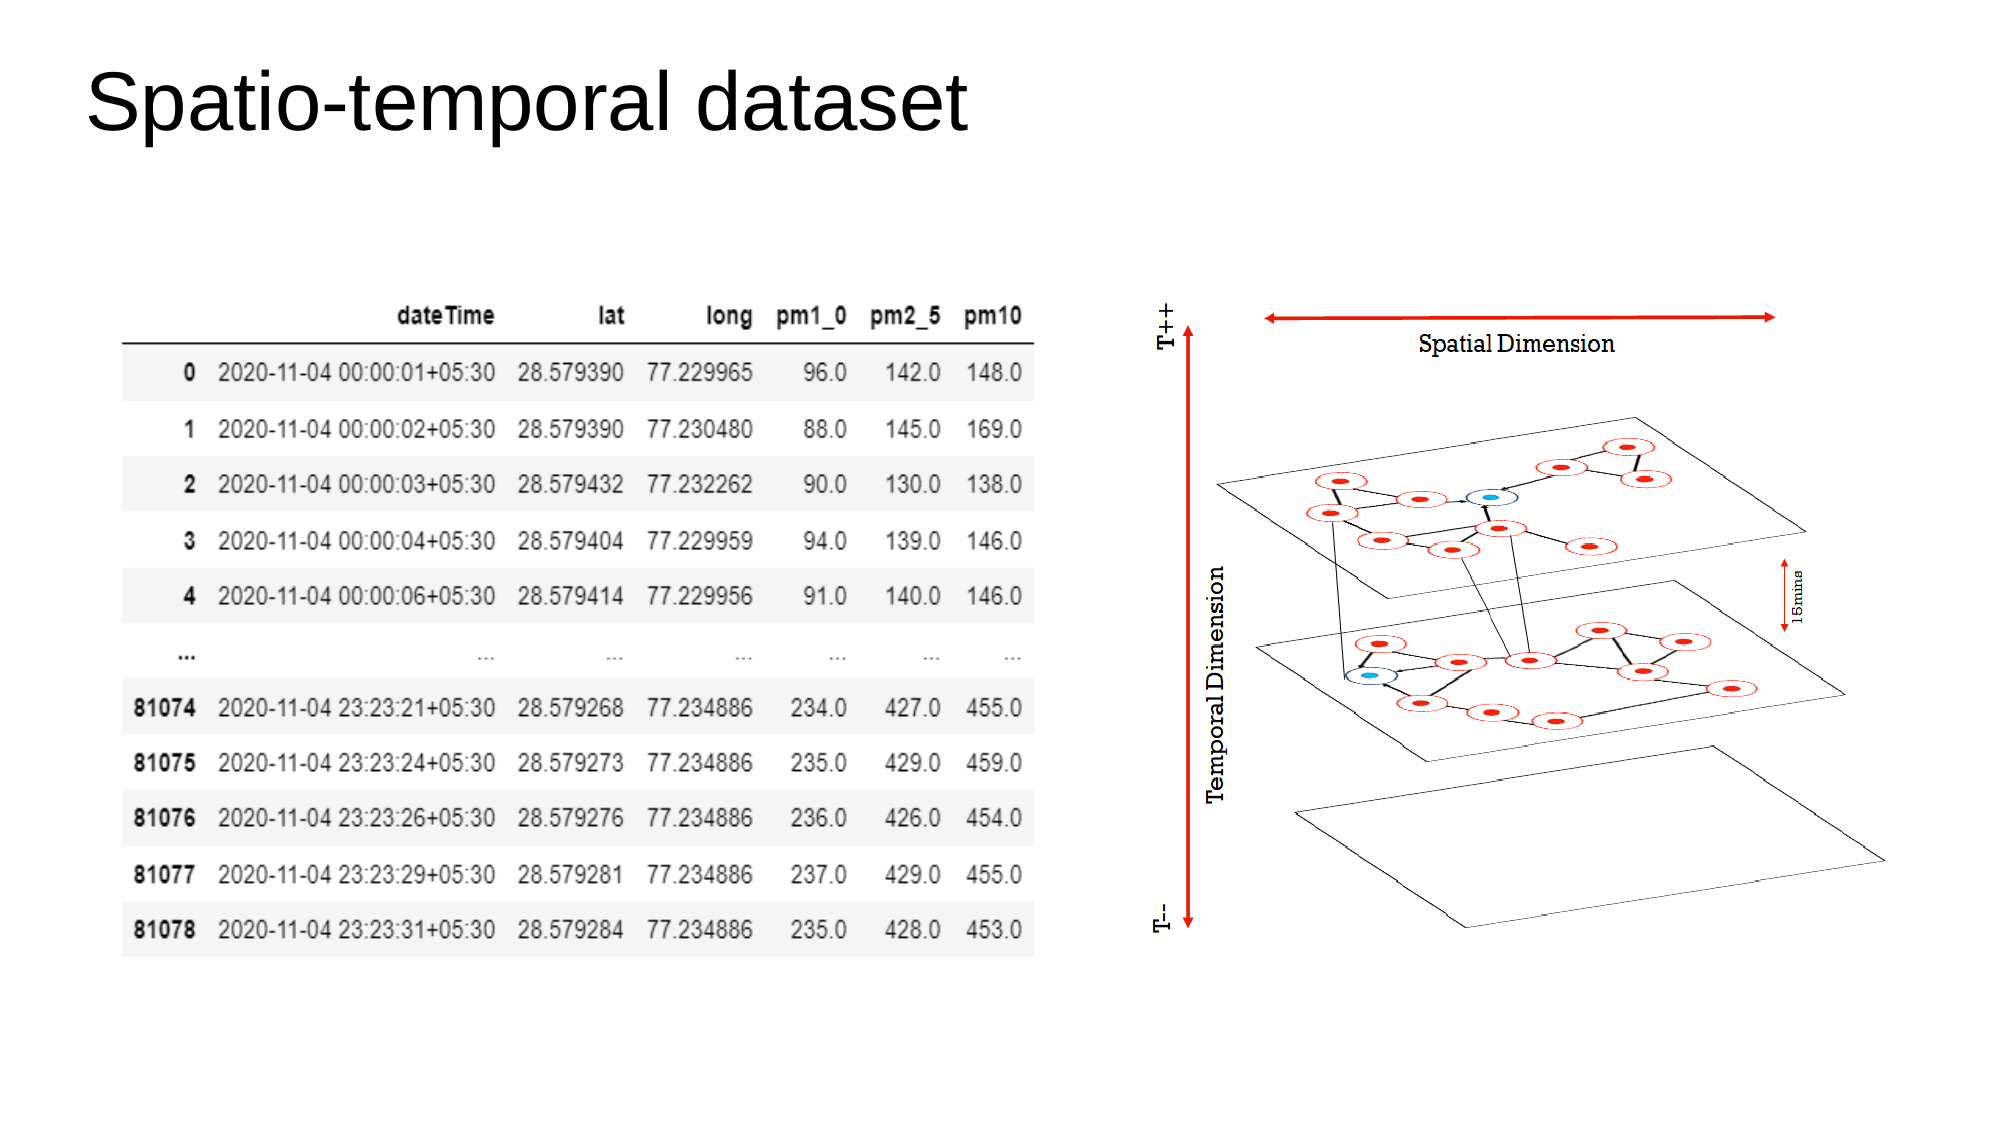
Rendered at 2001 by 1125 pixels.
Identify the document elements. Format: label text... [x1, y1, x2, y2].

picture [113, 275, 1061, 990]
title Spatio-temporal dataset [85, 25, 1497, 170]
picture [1138, 275, 1887, 950]
